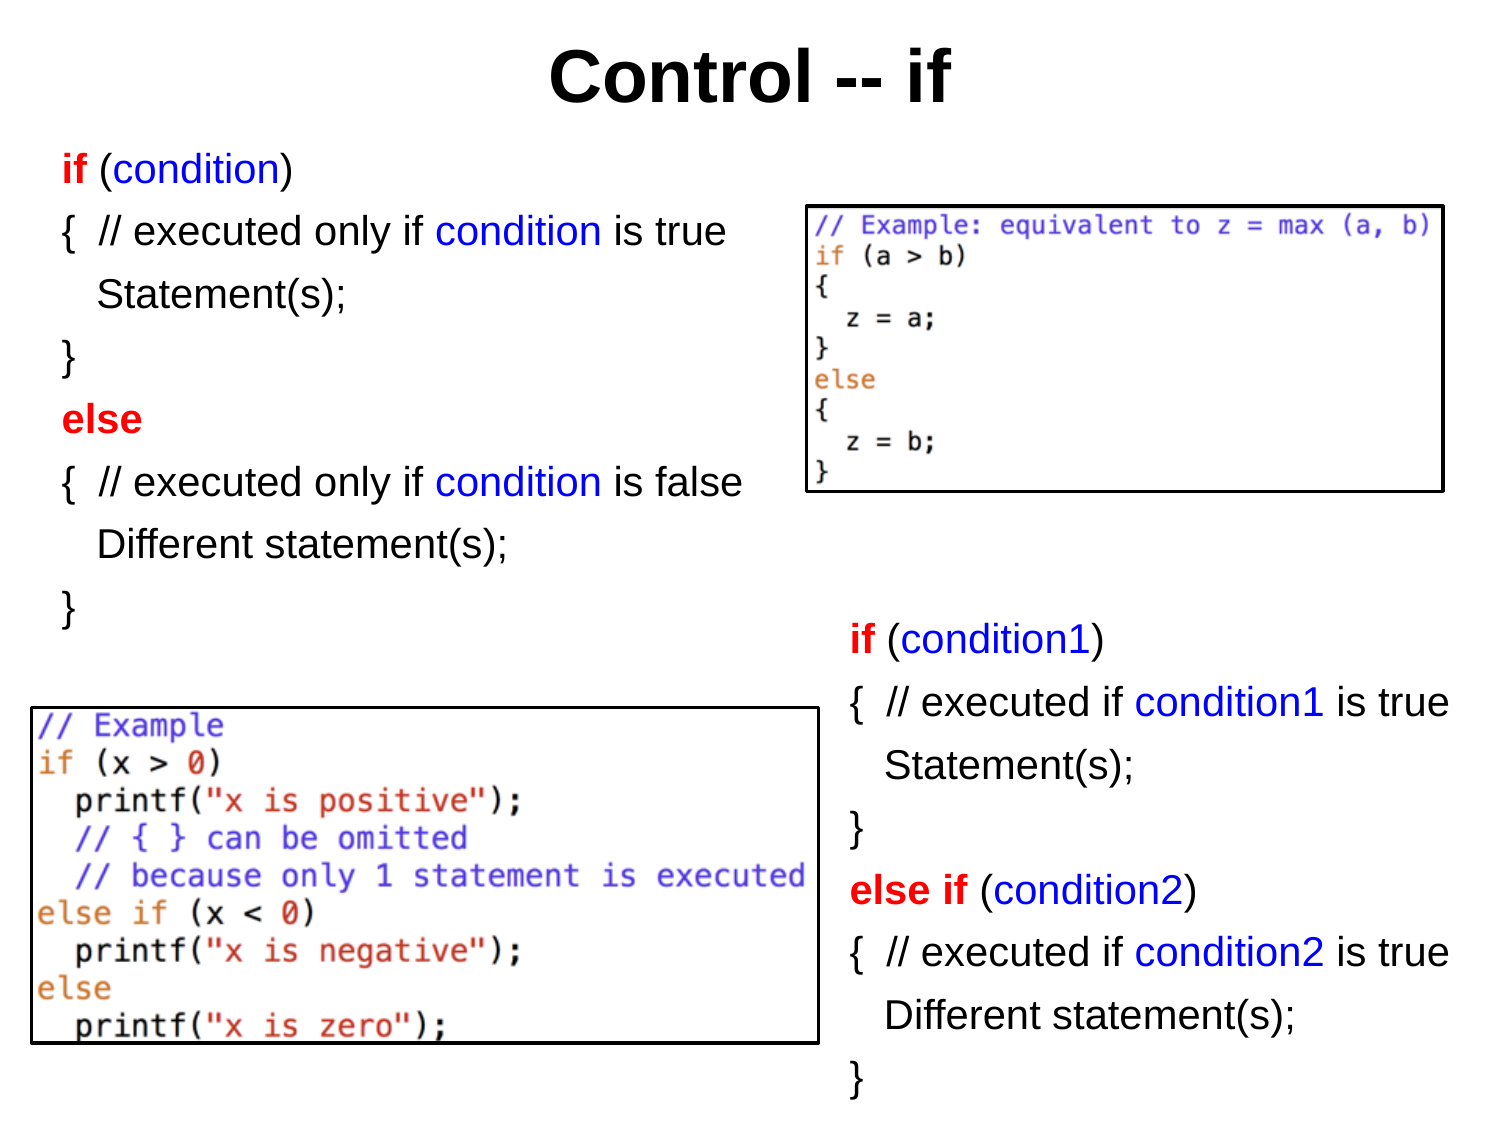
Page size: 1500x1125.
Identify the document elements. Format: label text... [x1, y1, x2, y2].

title Control -- if [75, 0, 1425, 133]
picture [32, 708, 818, 1042]
text_box if (condition1) { // executed if condition1 is true Statement(s); } else if (condition2) { // executed if condition2 is true Different statement(s); } [834, 604, 1469, 1108]
picture [807, 207, 1442, 491]
text_box if (condition) { // executed only if condition is true Statement(s); } else { // executed only if condition is false Different statement(s); } [46, 109, 762, 662]
